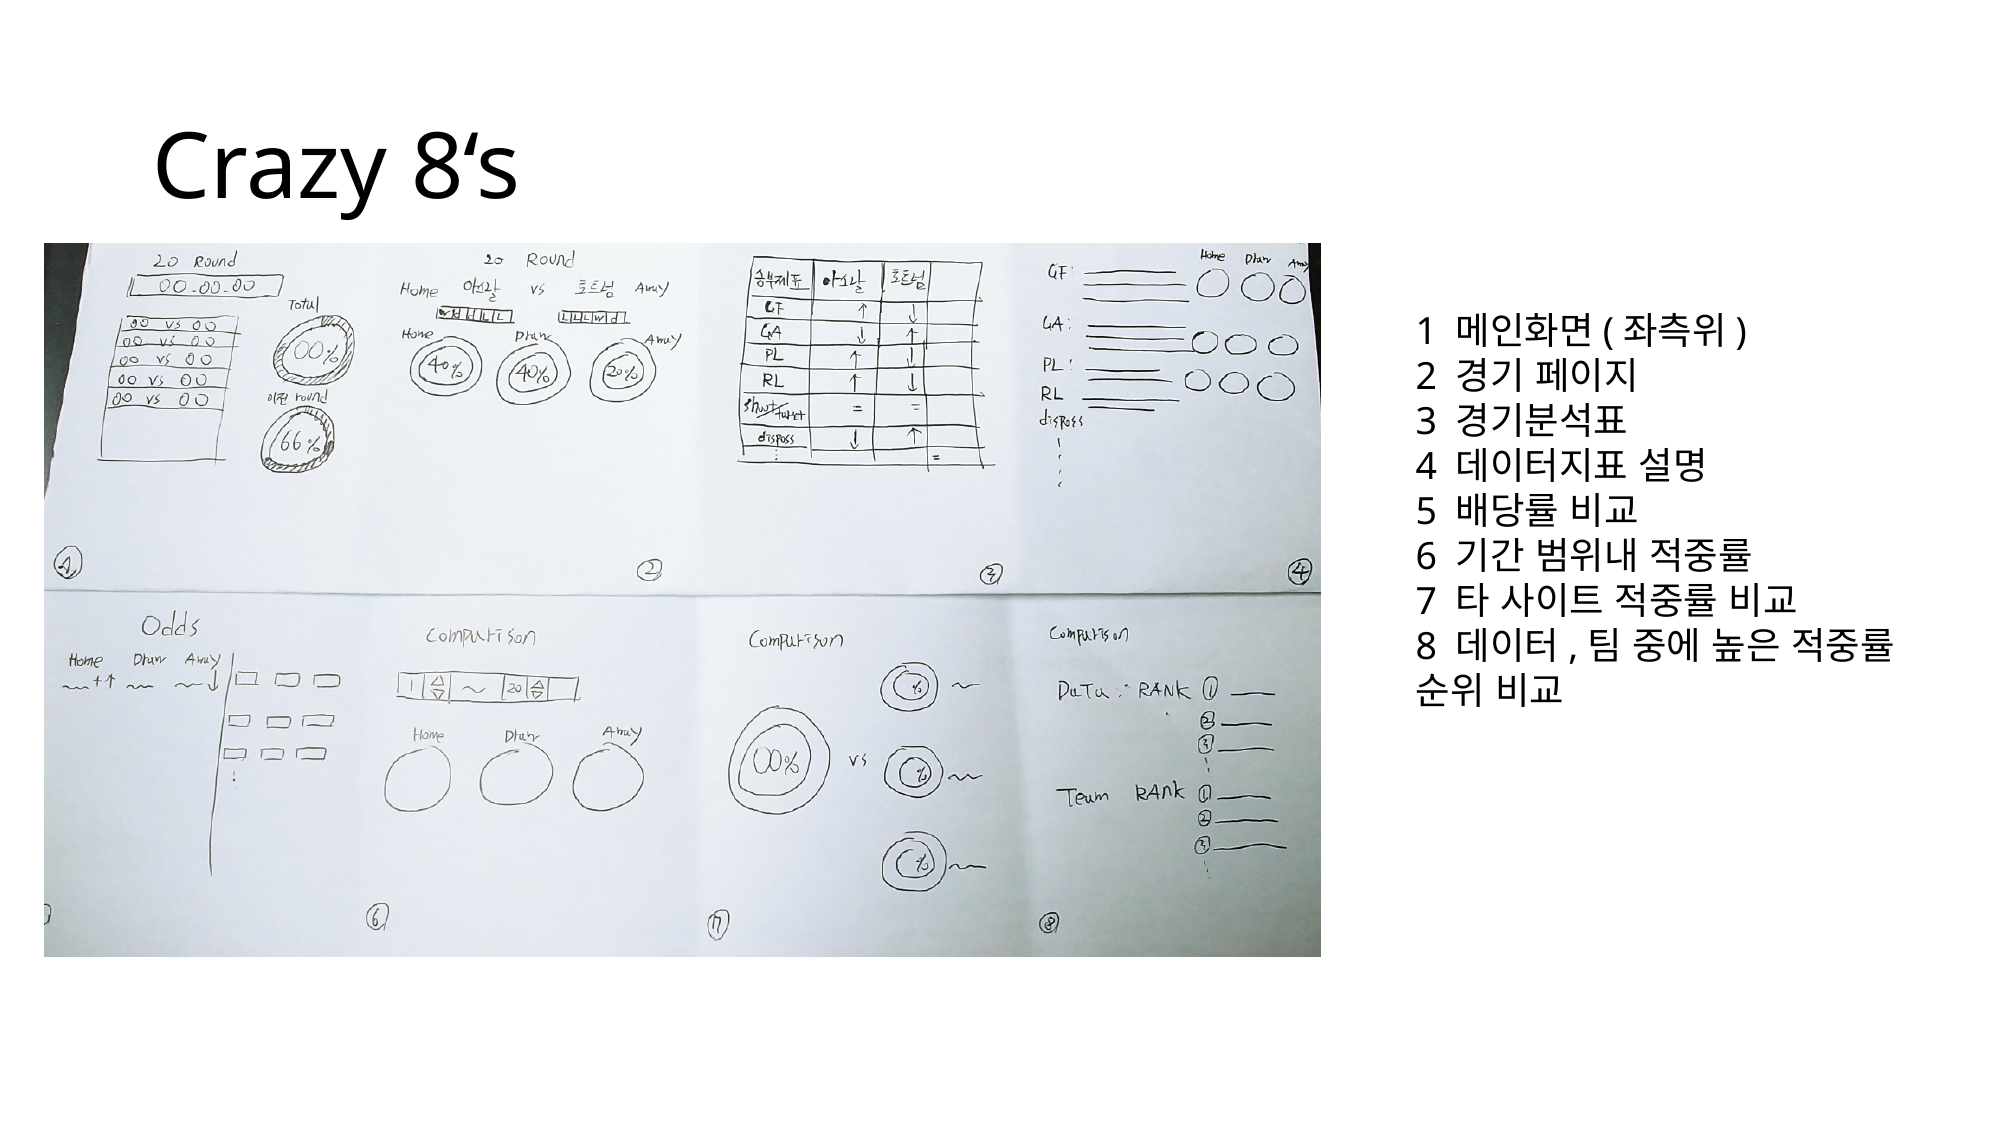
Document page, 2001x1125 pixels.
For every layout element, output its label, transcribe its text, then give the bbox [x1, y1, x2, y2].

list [44, 243, 1321, 958]
title Crazy 8‘s [137, 59, 1863, 278]
text_box 1 메인화면(좌측위) 2 경기 페이지 3 경기분석표 4 데이터지표 설명 5 배당률 비교 6 기간 범위내 적중률 7 타 사이트 적중률 비교 8 데이터,팀 중에 높은 적중률 순위 비교 [1400, 299, 1912, 720]
